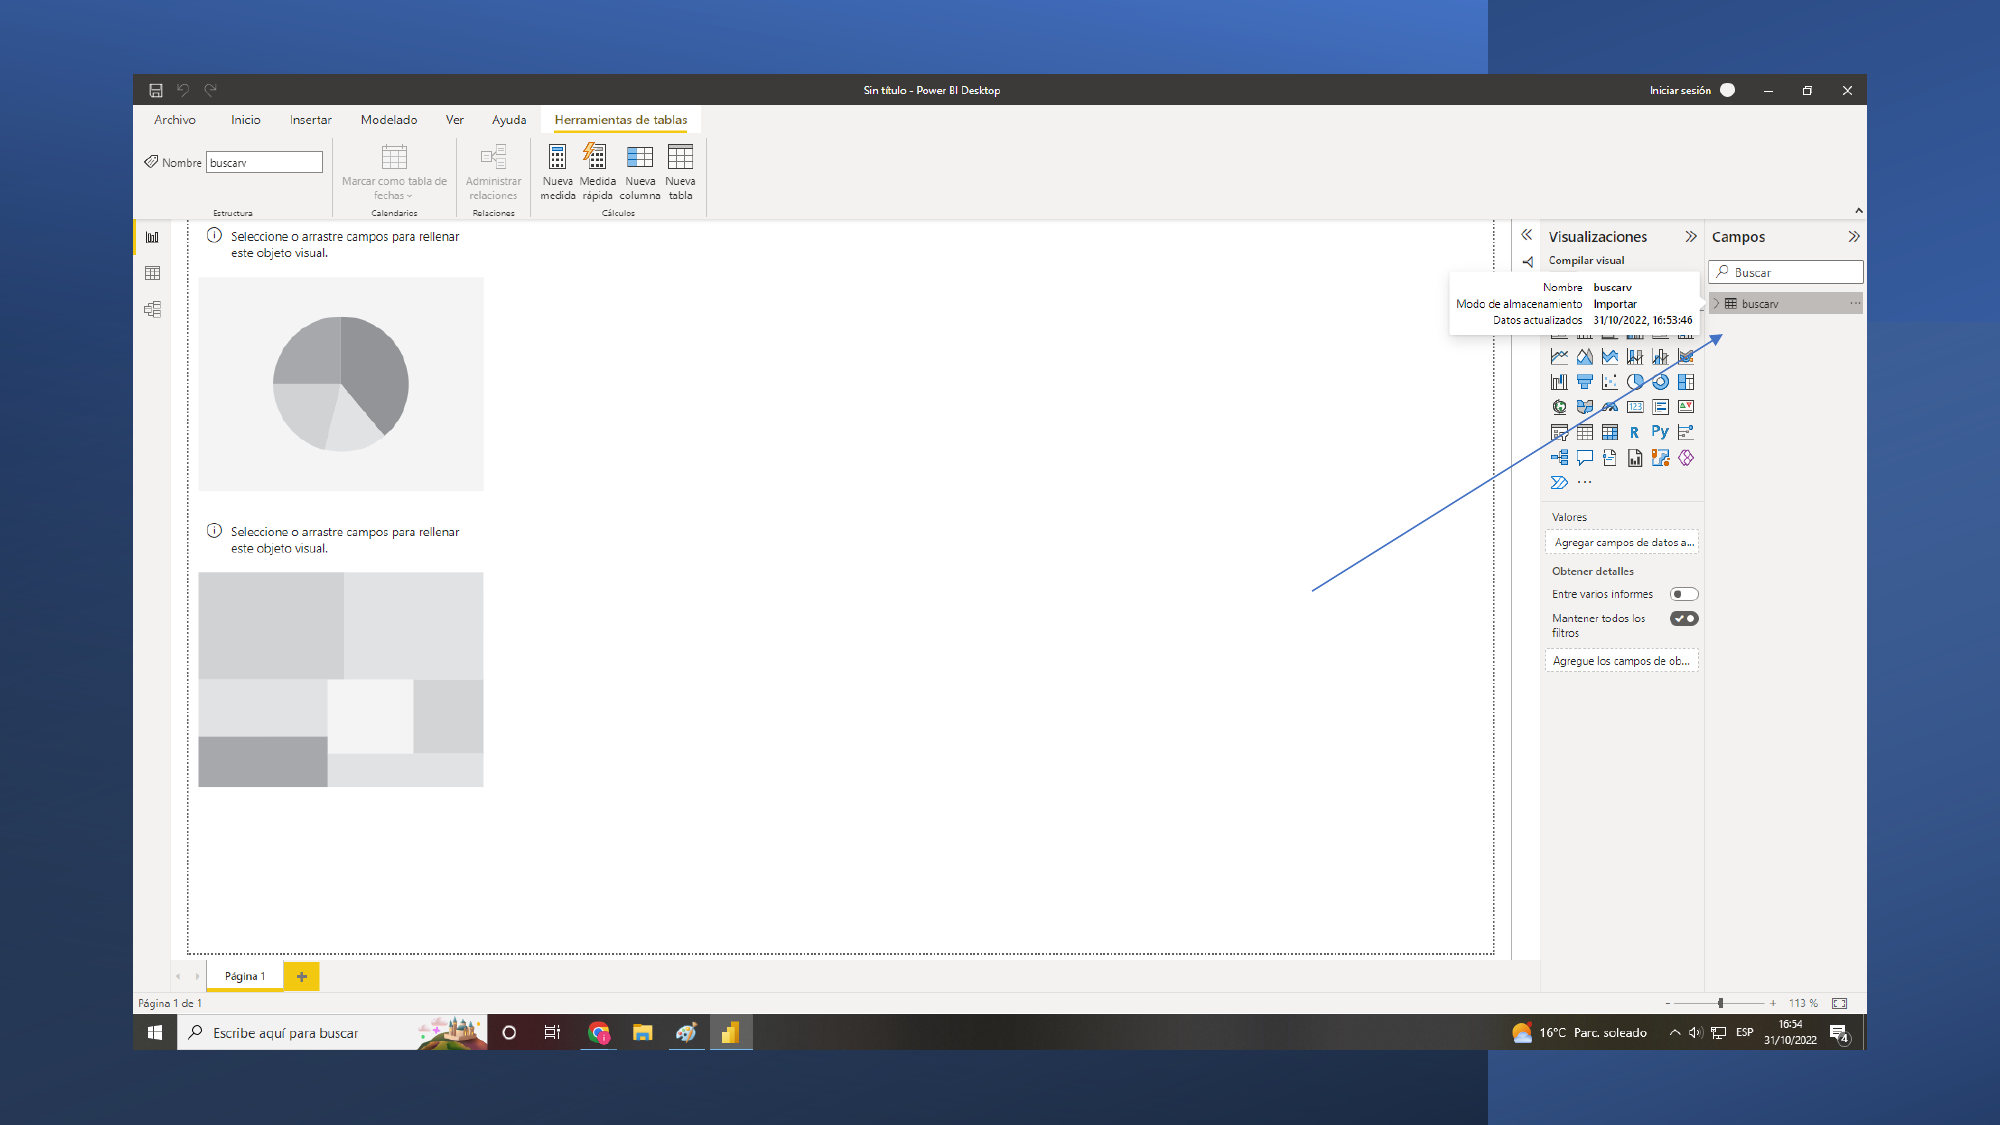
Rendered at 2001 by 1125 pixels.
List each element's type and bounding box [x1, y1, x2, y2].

text_box [1311, 333, 1724, 592]
text_box [0, 0, 1488, 322]
list [133, 74, 1867, 1051]
text_box [1488, 0, 2000, 322]
text_box [0, 322, 2000, 1125]
